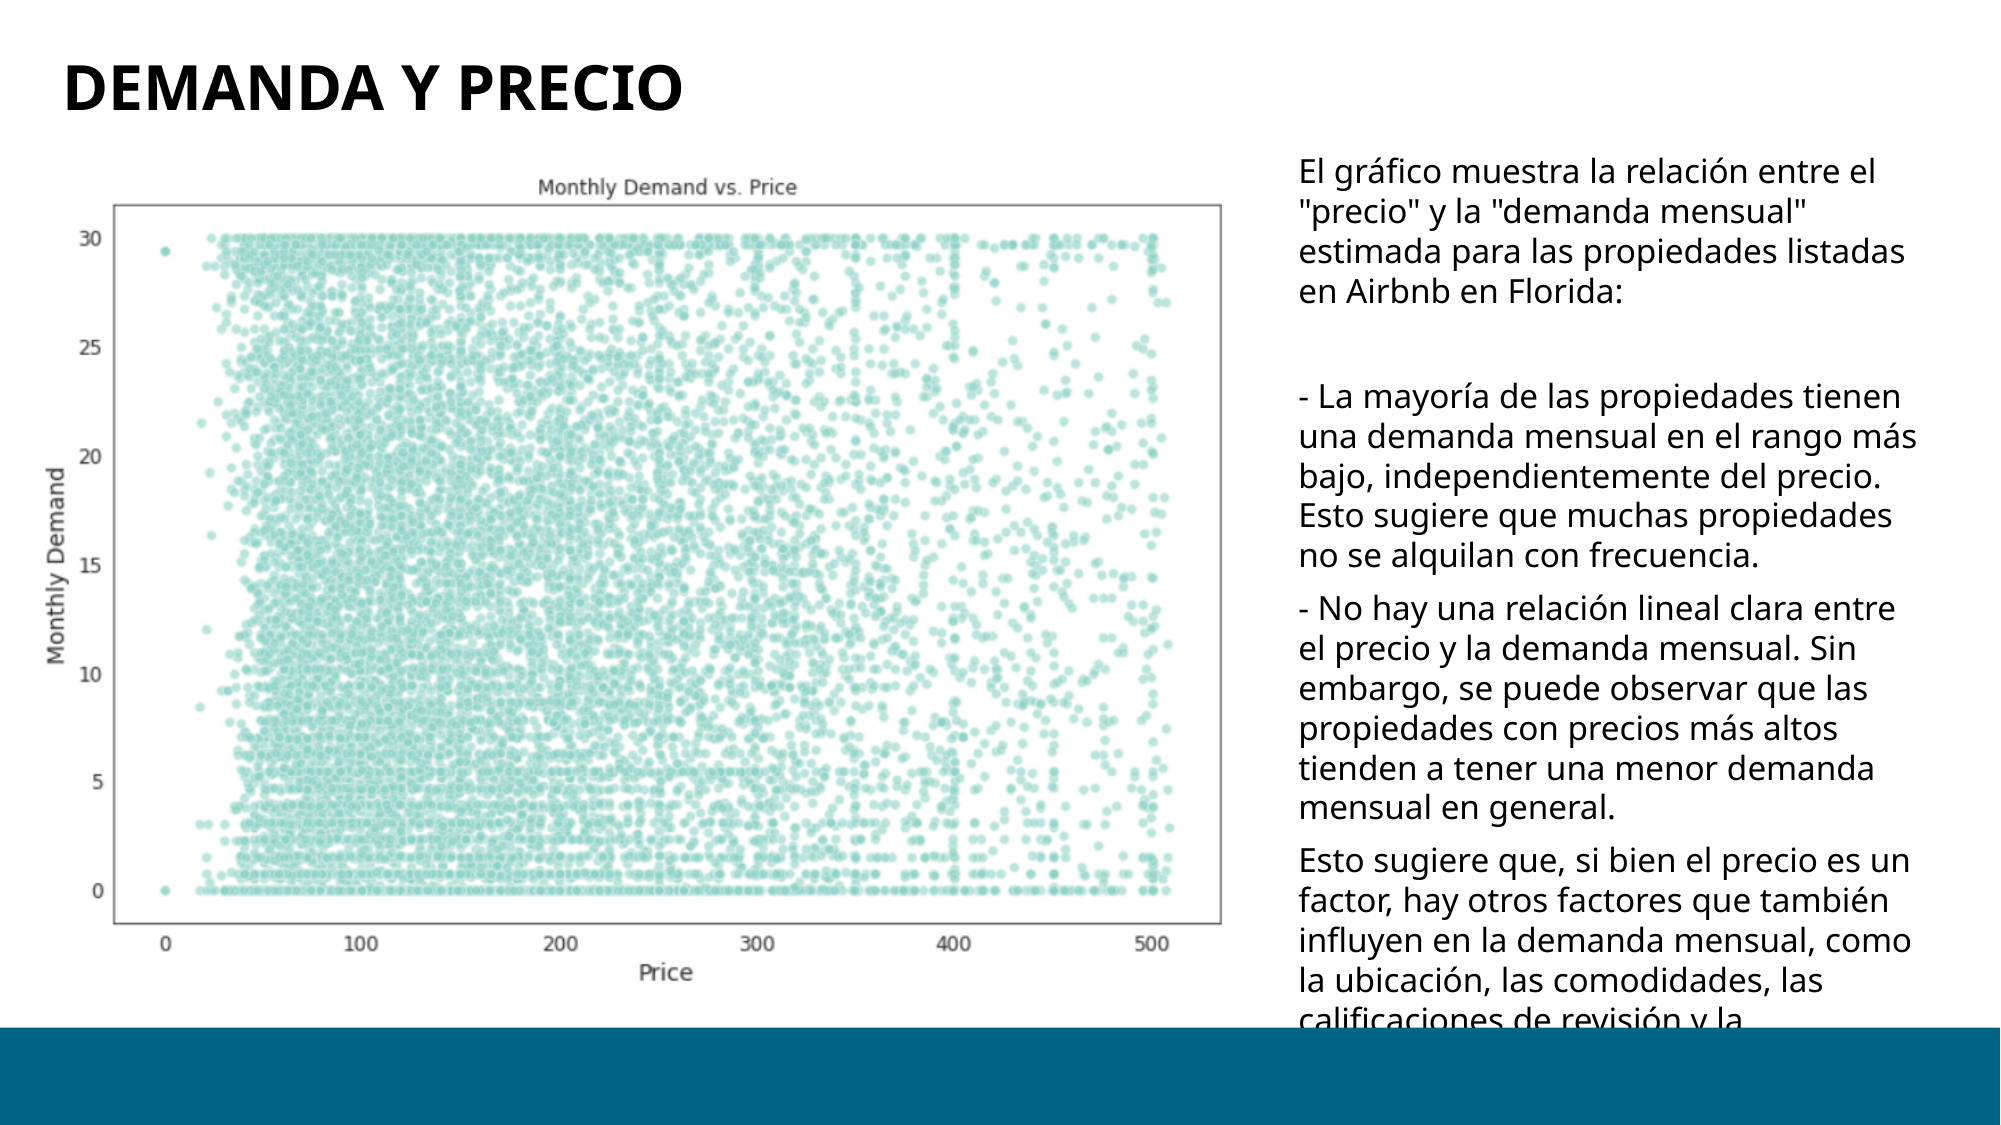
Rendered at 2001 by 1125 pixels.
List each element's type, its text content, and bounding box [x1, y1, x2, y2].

text_box [0, 1027, 2000, 1125]
title DEMANDA Y PRECIO [62, 62, 1938, 179]
text_box El gráfico muestra la relación entre el "precio" y la "demanda mensual" estimada para las propiedades listadas en Airbnb en Florida: - La mayoría de las propiedades tienen una demanda mensual en el rango más bajo, independientemente del precio. Esto sugiere que muchas propiedades no se alquilan con frecuencia. - No hay una relación lineal clara entre el precio y la demanda mensual. Sin embargo, se puede observar que las propiedades con precios más altos tienden a tener una menor demanda mensual en general. Esto sugiere que, si bien el precio es un factor, hay otros factores que también influyen en la demanda mensual, como la ubicación, las comodidades, las calificaciones de revisión y la disponibilidad general. [1283, 142, 1940, 953]
picture [40, 168, 1229, 996]
